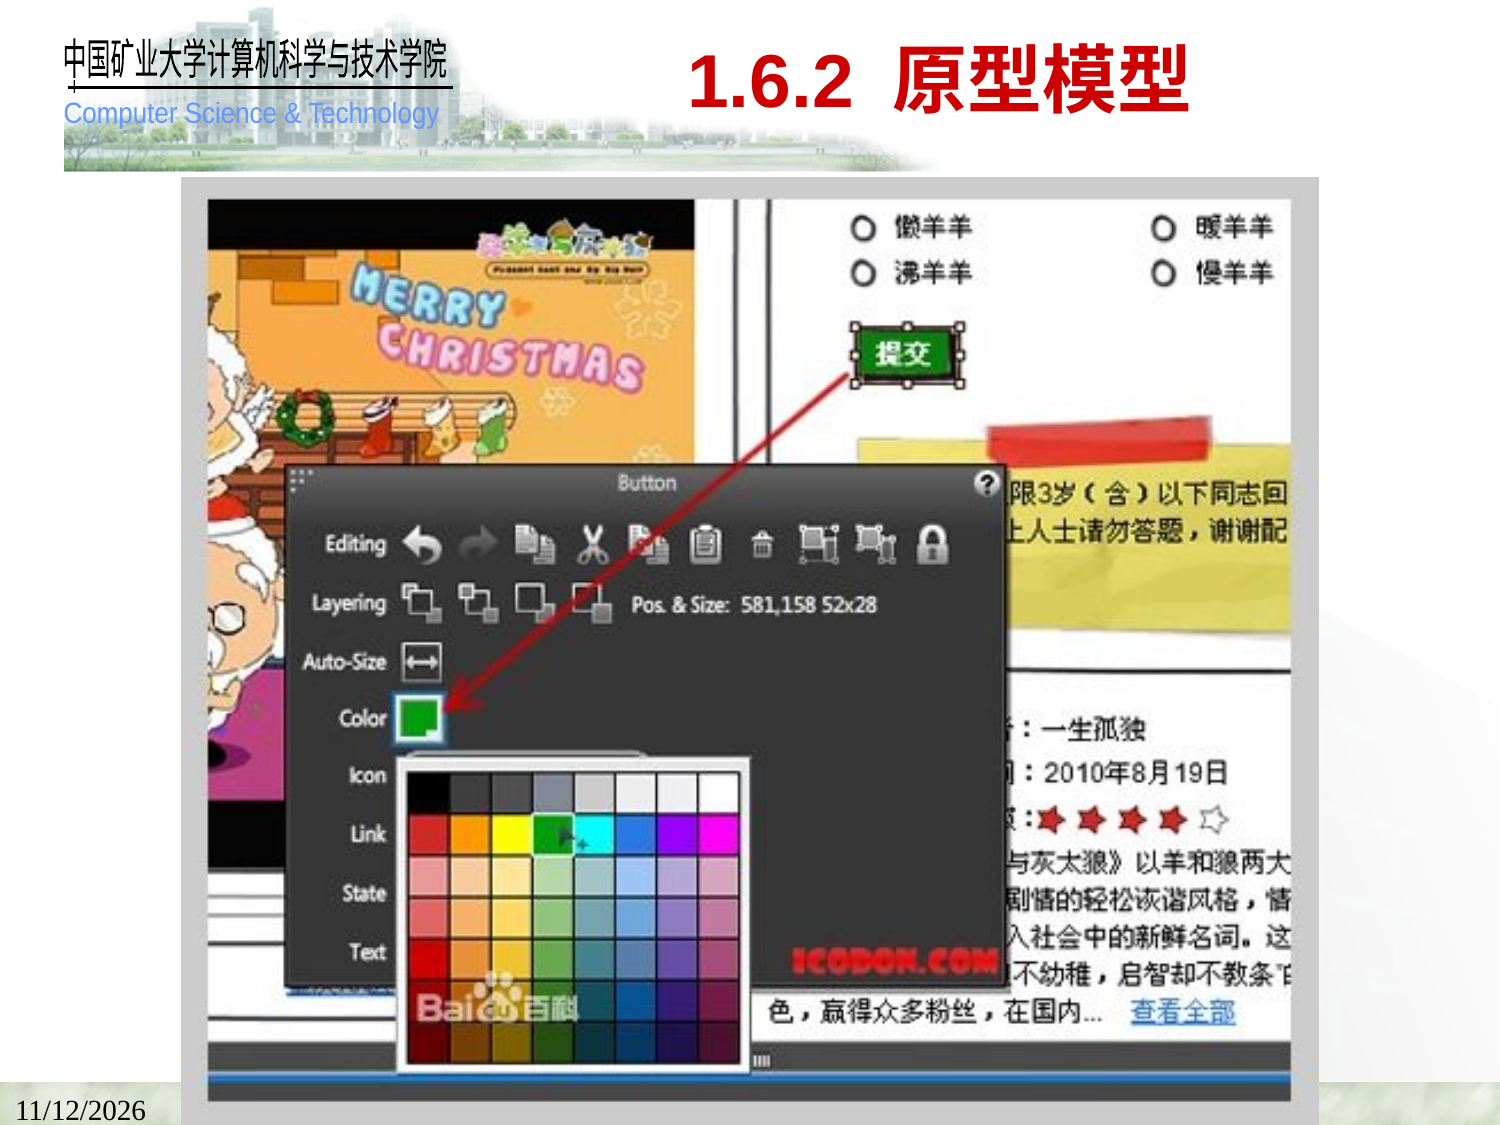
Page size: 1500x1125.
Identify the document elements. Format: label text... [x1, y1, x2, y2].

picture [64, 0, 954, 175]
picture [67, 50, 73, 60]
picture [0, 177, 1364, 1125]
slide_number [0, 1083, 175, 1125]
title 1.6.2 原型模型 [478, 14, 1402, 141]
slide_number [1364, 1082, 1500, 1125]
picture [76, 50, 82, 60]
